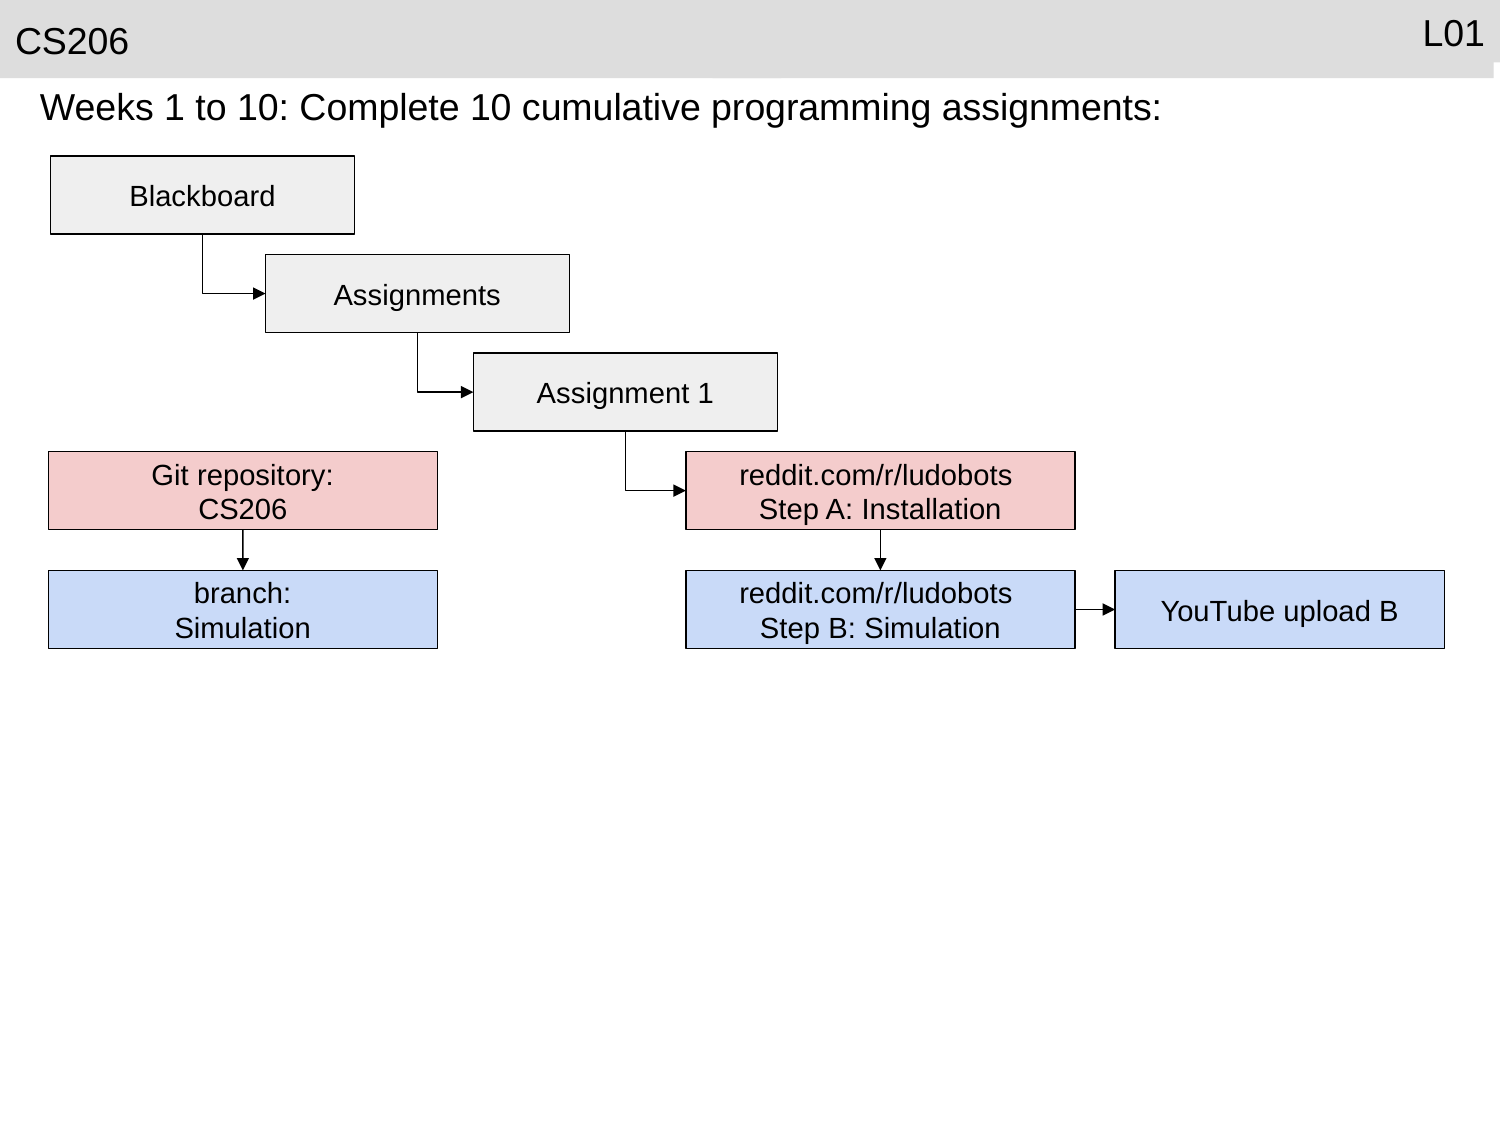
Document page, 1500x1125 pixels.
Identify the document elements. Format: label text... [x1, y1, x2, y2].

text_box branch: Simulation [48, 570, 438, 649]
text_box reddit.com/r/ludobots Step B: Simulation [685, 570, 1075, 649]
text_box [415, 334, 476, 391]
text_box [625, 430, 686, 492]
text_box Blackboard [50, 155, 355, 235]
text_box YouTube upload B [1115, 570, 1445, 649]
text_box reddit.com/r/ludobots Step A: Installation [685, 451, 1075, 530]
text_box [0, 0, 1494, 79]
text_box L01 [1495, 0, 1500, 63]
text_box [204, 232, 265, 296]
text_box Assignments [265, 254, 570, 333]
text_box Weeks 1 to 10: Complete 10 cumulative programming assignments: [24, 88, 1475, 136]
text_box Assignment 1 [473, 353, 778, 432]
text_box Git repository: CS206 [48, 451, 438, 530]
